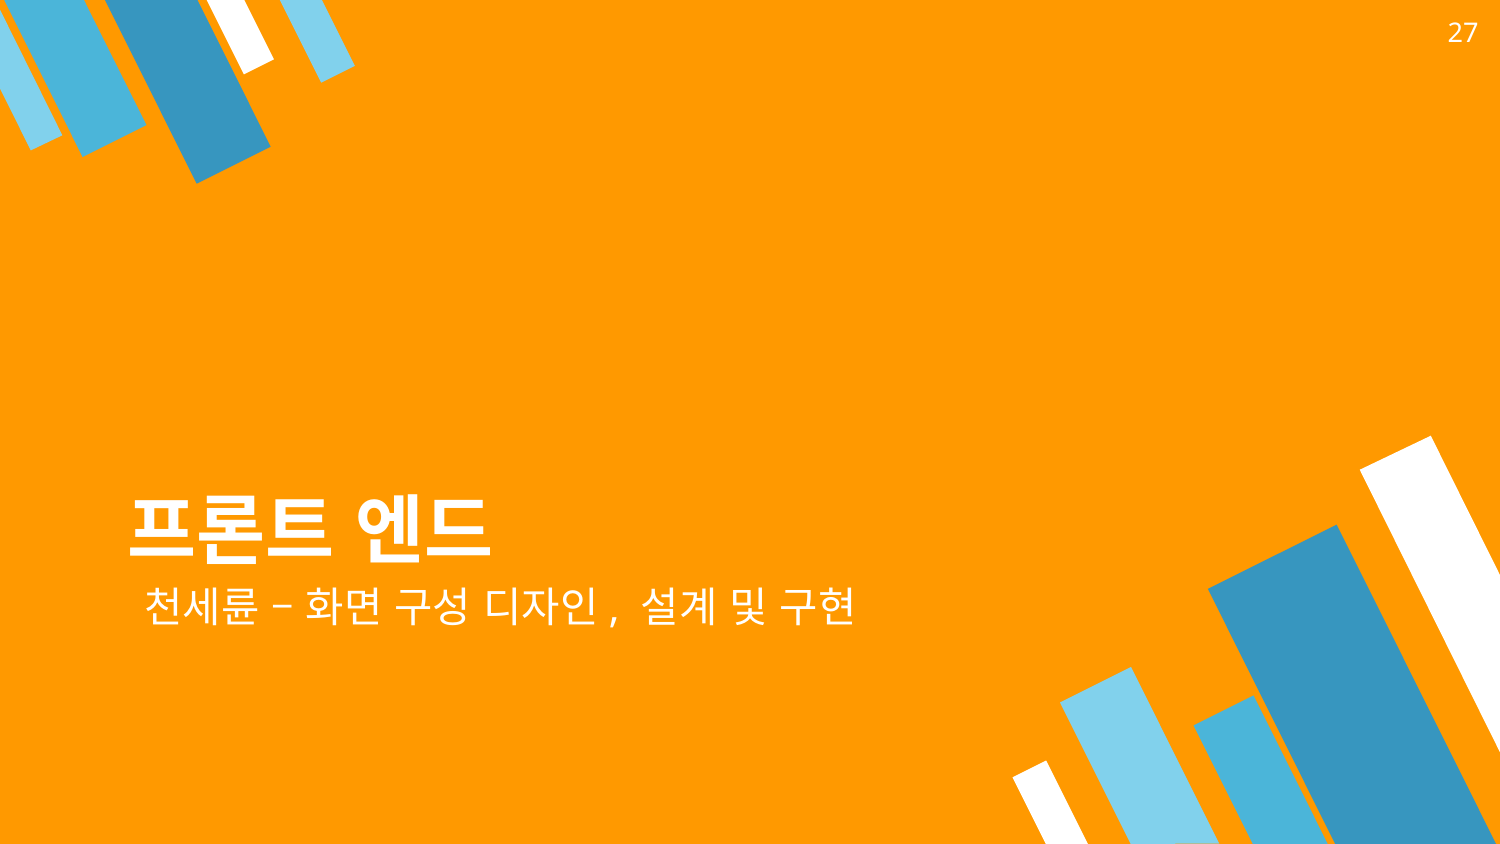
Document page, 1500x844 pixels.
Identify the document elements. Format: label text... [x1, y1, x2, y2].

subtitle 천세륜 – 화면 구성 디자인, 설계 및 구현 [112, 565, 945, 695]
title 프론트 엔드 [112, 397, 945, 565]
slide_number 27 [1403, 0, 1494, 65]
